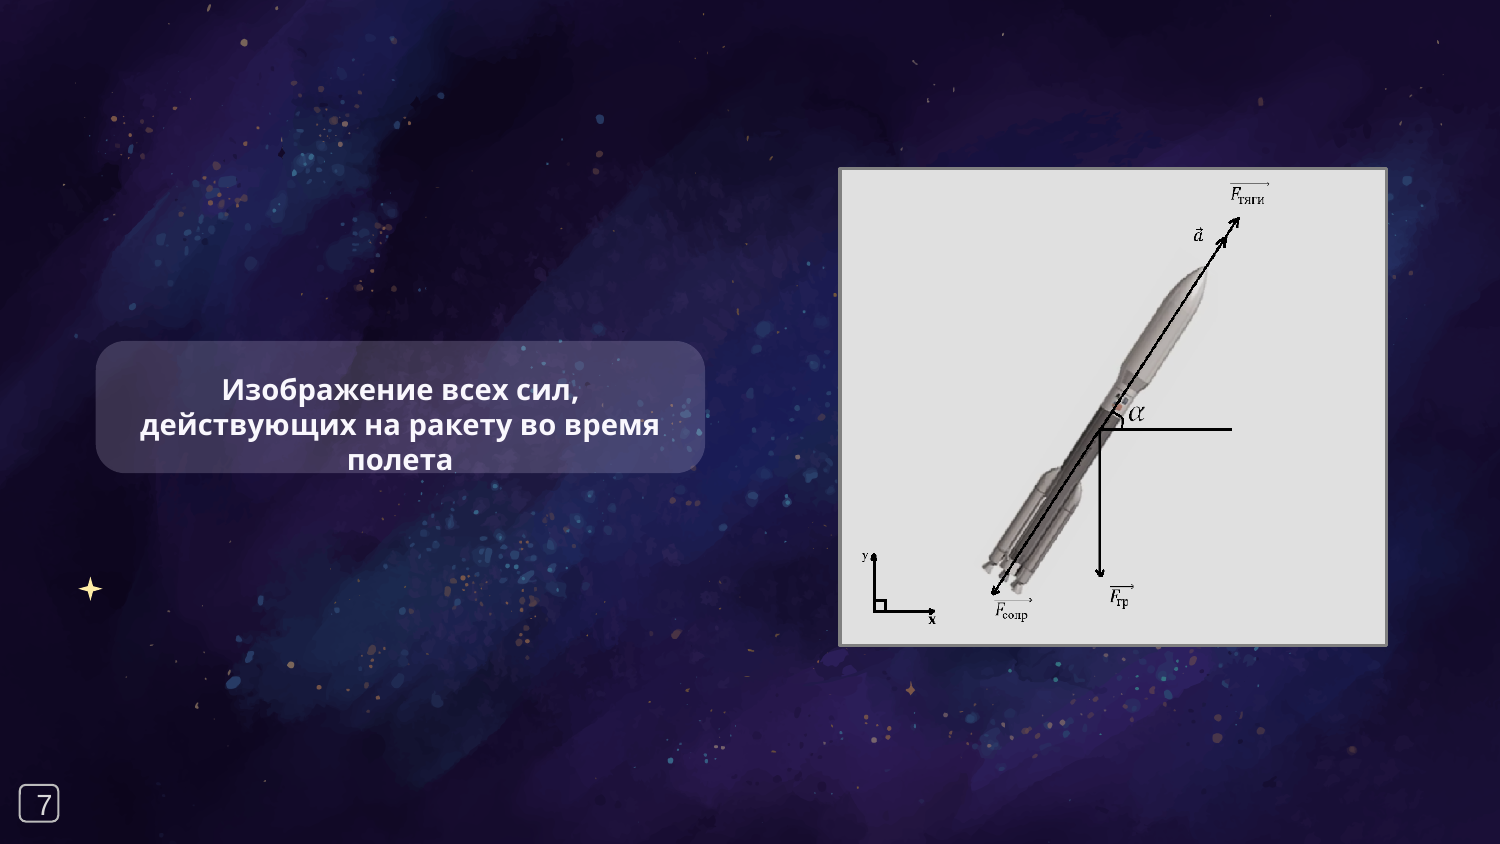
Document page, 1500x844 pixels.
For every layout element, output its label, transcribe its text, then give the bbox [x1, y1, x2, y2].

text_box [95, 340, 706, 474]
text_box 7 [17, 782, 61, 824]
picture [841, 170, 1386, 644]
